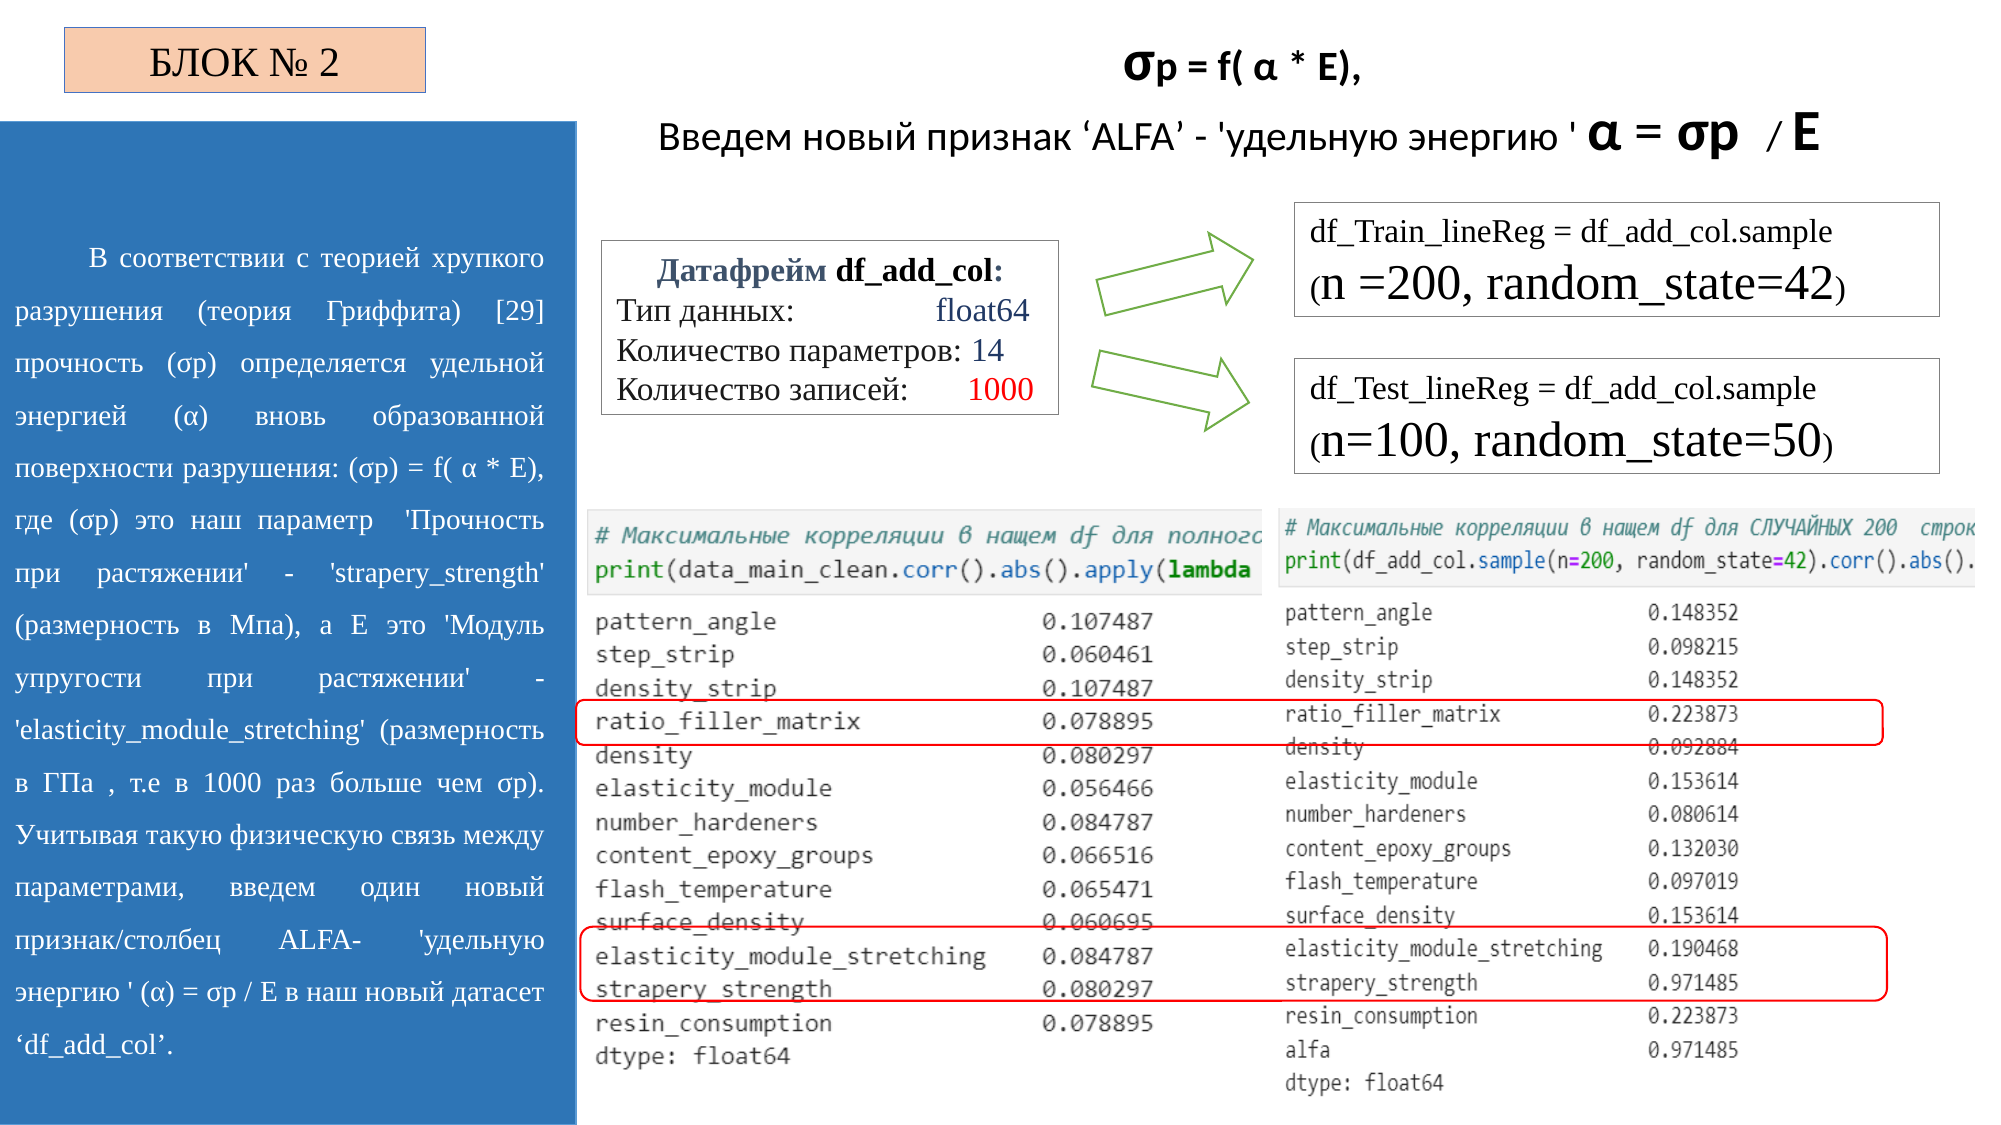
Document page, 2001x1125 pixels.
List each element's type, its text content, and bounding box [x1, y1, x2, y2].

text_box [579, 927, 587, 1001]
text_box [0, 121, 577, 1125]
text_box [1262, 698, 1272, 746]
picture [587, 508, 1262, 1071]
text_box [1262, 925, 1272, 1002]
text_box [1095, 230, 1255, 317]
text_box df_Train_lineReg = df_add_col.sample (n =200, random_state=42) [1294, 202, 1940, 317]
text_box df_Test_lineReg = df_add_col.sample (n=100, random_state=50) [1294, 358, 1940, 474]
text_box σр = f( α * Е), Введем новый признак ‘ALFA’ - 'удельную энергию ' α = σр / Е [595, 14, 1903, 170]
text_box [575, 698, 587, 746]
text_box В соответствии с теорией хрупкого разрушения (теория Гриффита) [29] прочность (σр) определяется удельной энергией (α) вновь образованной поверхности разрушения: (σр) = f( α * Е), где (σр) это наш параметр 'Прочность при растяжении' - 'strapery_strength' (размерность в Мпа), а E это 'Модуль упругости при растяжении' - 'elasticity_module_stretching' (размерность в ГПа , т.е в 1000 раз больше чем σр). Учитывая такую физическую связь между параметрами, введем один новый признак/столбец ALFA- 'удельную энергию ' (α) = σр / Е в наш новый датасет ‘df_add_col’. [0, 213, 560, 1068]
text_box [1090, 349, 1251, 433]
text_box Датафрейм df_add_col: Тип данных: float64 Количество параметров: 14 Количество записей: 1000 [601, 240, 1059, 415]
text_box БЛОК № 2 [64, 27, 426, 93]
picture [1272, 508, 1975, 1099]
